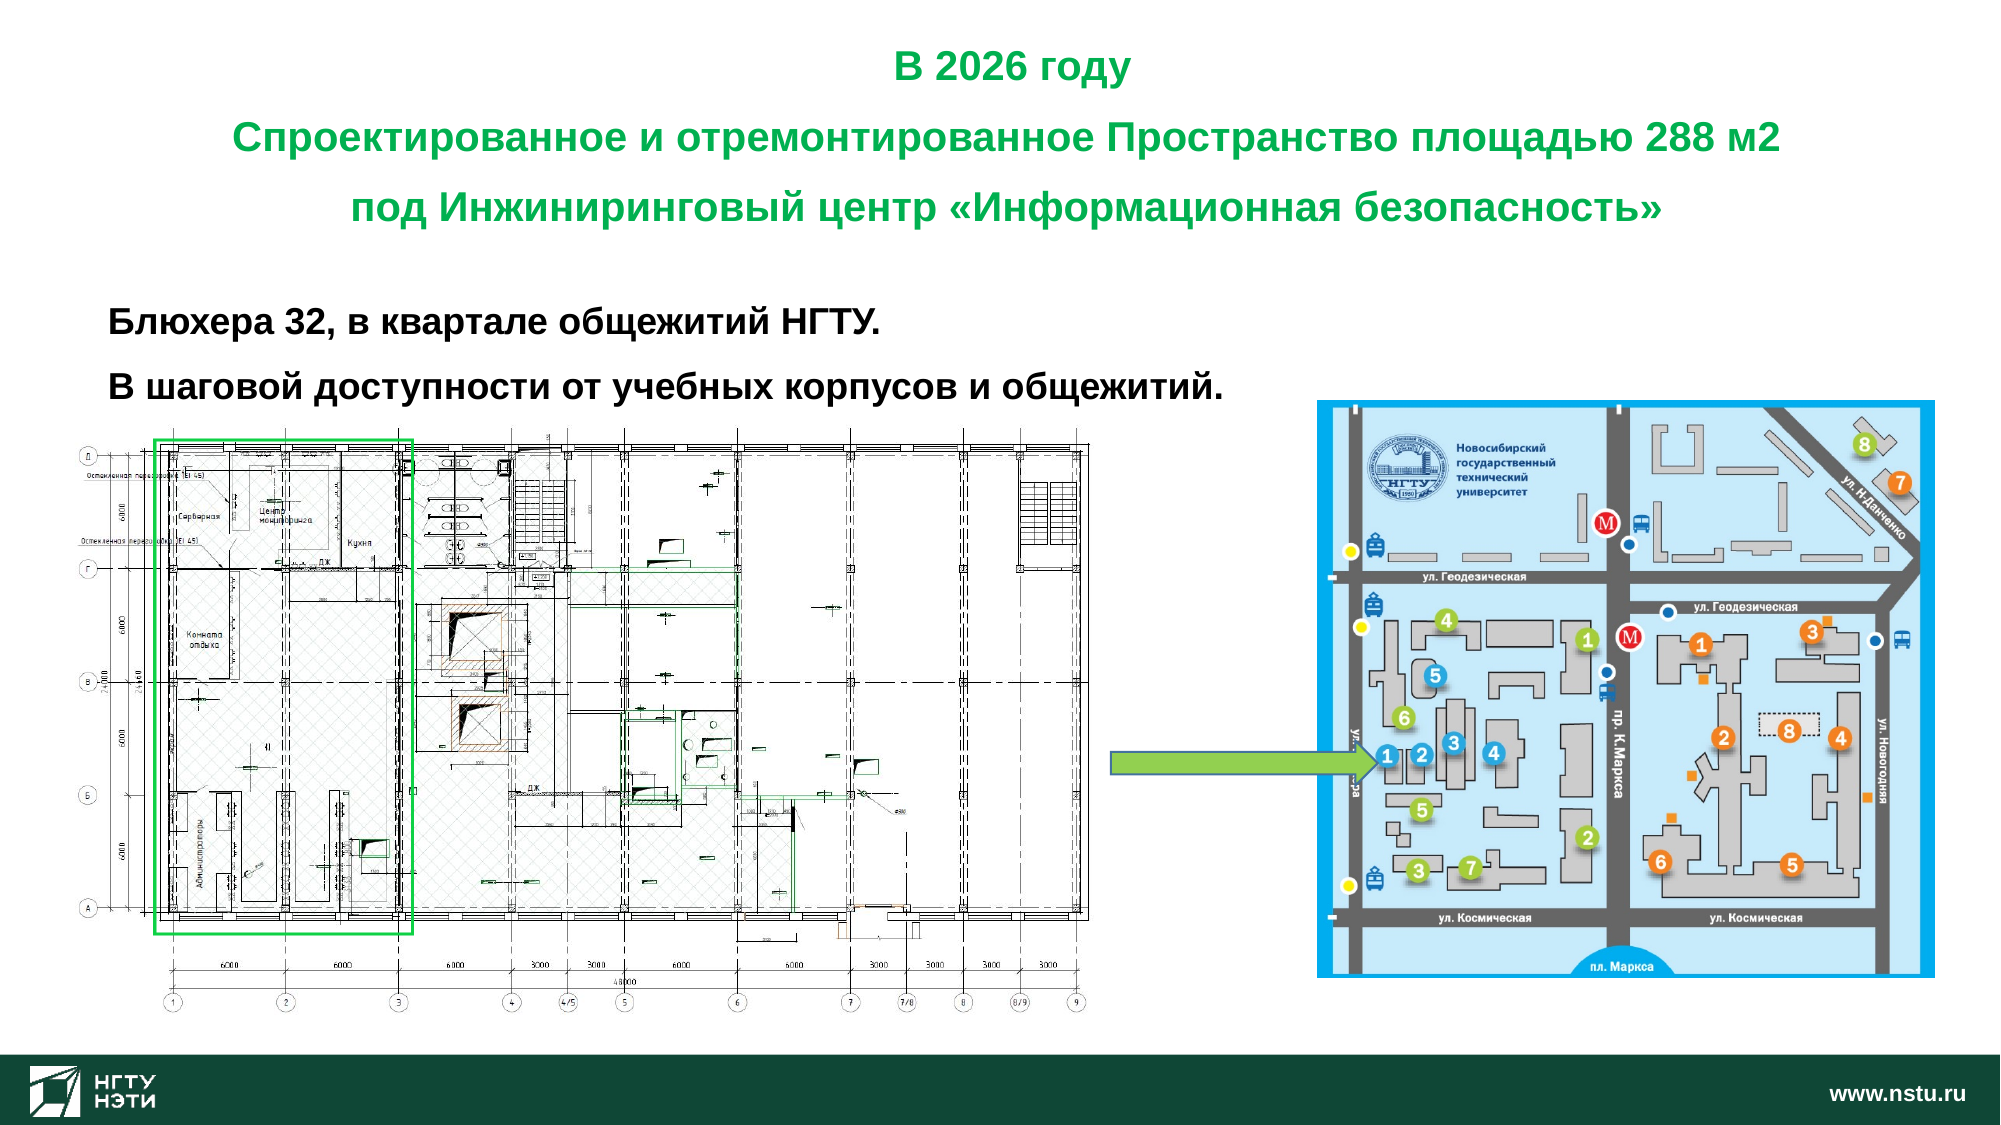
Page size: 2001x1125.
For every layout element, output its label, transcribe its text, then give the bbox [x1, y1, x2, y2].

text_box [1115, 750, 1312, 776]
text_box В 2026 году Спроектированное и отремонтированное Пространство площадью 288 м2 под Инжиниринговый центр «Информационная безопасность» [204, 28, 1821, 237]
text_box Блюхера 32, в квартале общежитий НГТУ. В шаговой доступности от учебных корпусов и общежитий. [93, 286, 1395, 414]
picture [1611, 962, 1653, 972]
picture [1591, 964, 1605, 971]
picture [62, 417, 1111, 1027]
picture [30, 1066, 156, 1117]
picture [1317, 405, 1920, 974]
